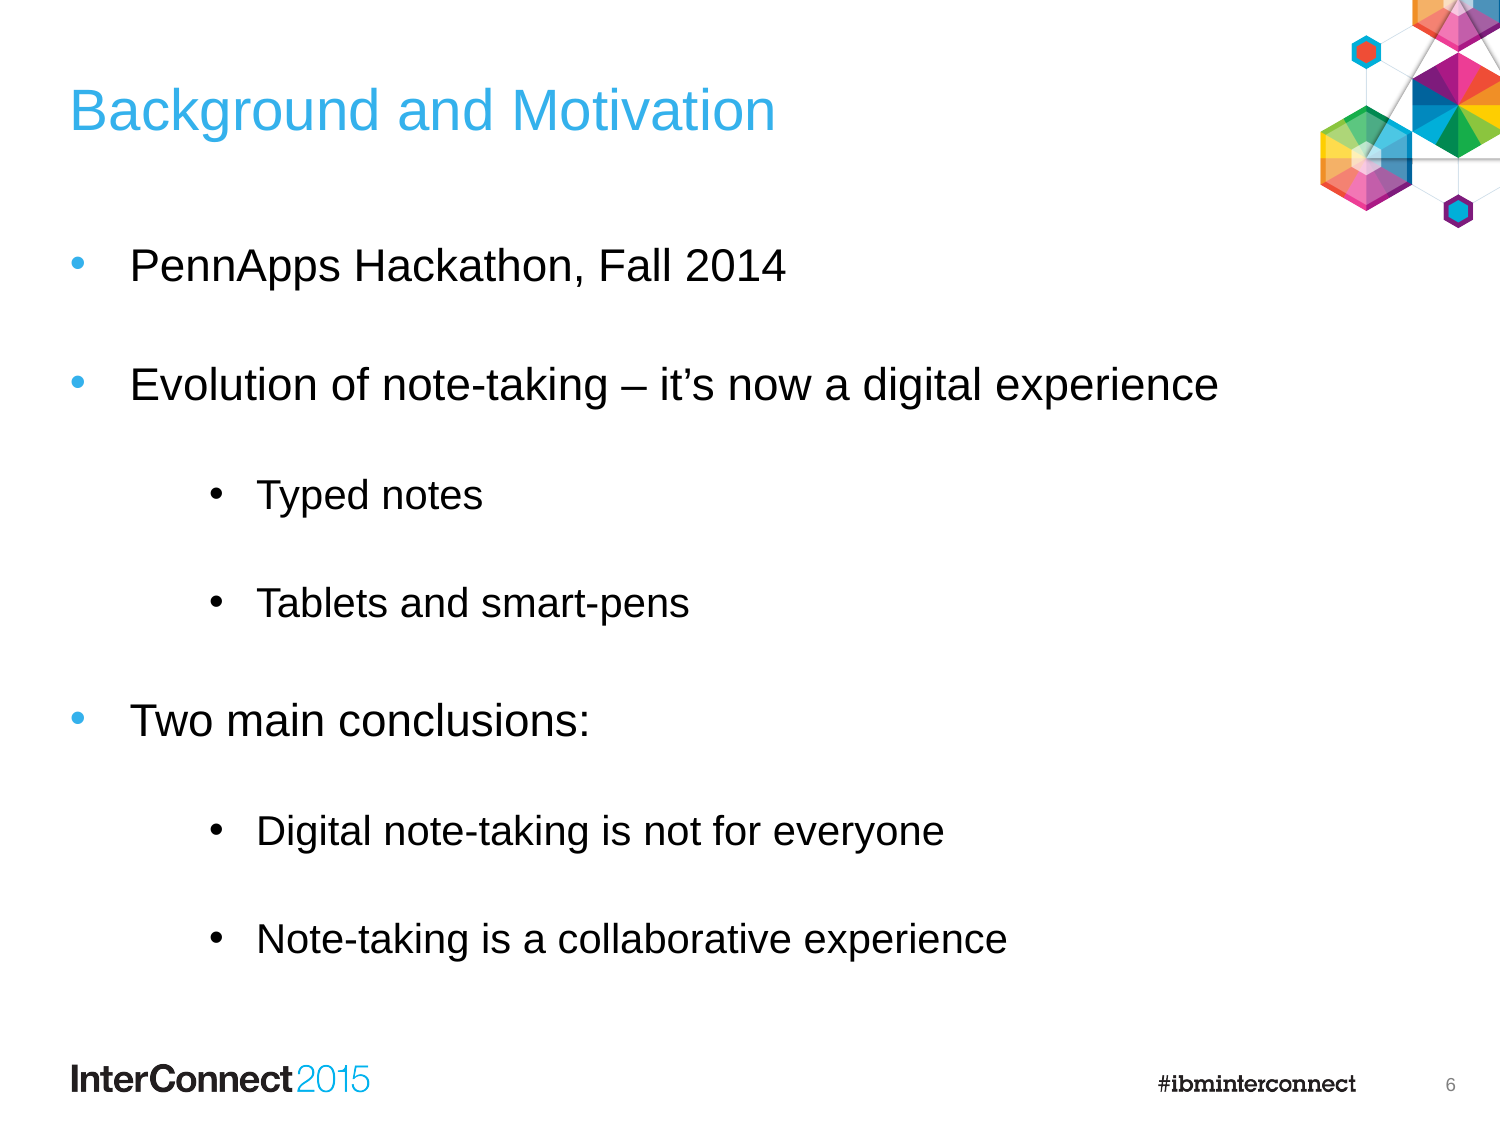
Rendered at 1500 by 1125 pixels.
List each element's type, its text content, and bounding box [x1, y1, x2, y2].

picture [1156, 1072, 1357, 1094]
title Background and Motivation [55, 59, 1310, 162]
picture [1320, 0, 1500, 229]
list PennApps Hackathon, Fall 2014 Evolution of note-taking – it’s now a digital experience Typed notes Tablets and smart-pens Two main conclusions: Digital note-taking is not for everyone Note-taking is a collaborative experience [55, 172, 1451, 1035]
slide_number 5 [1411, 1065, 1491, 1117]
picture [70, 1054, 371, 1094]
